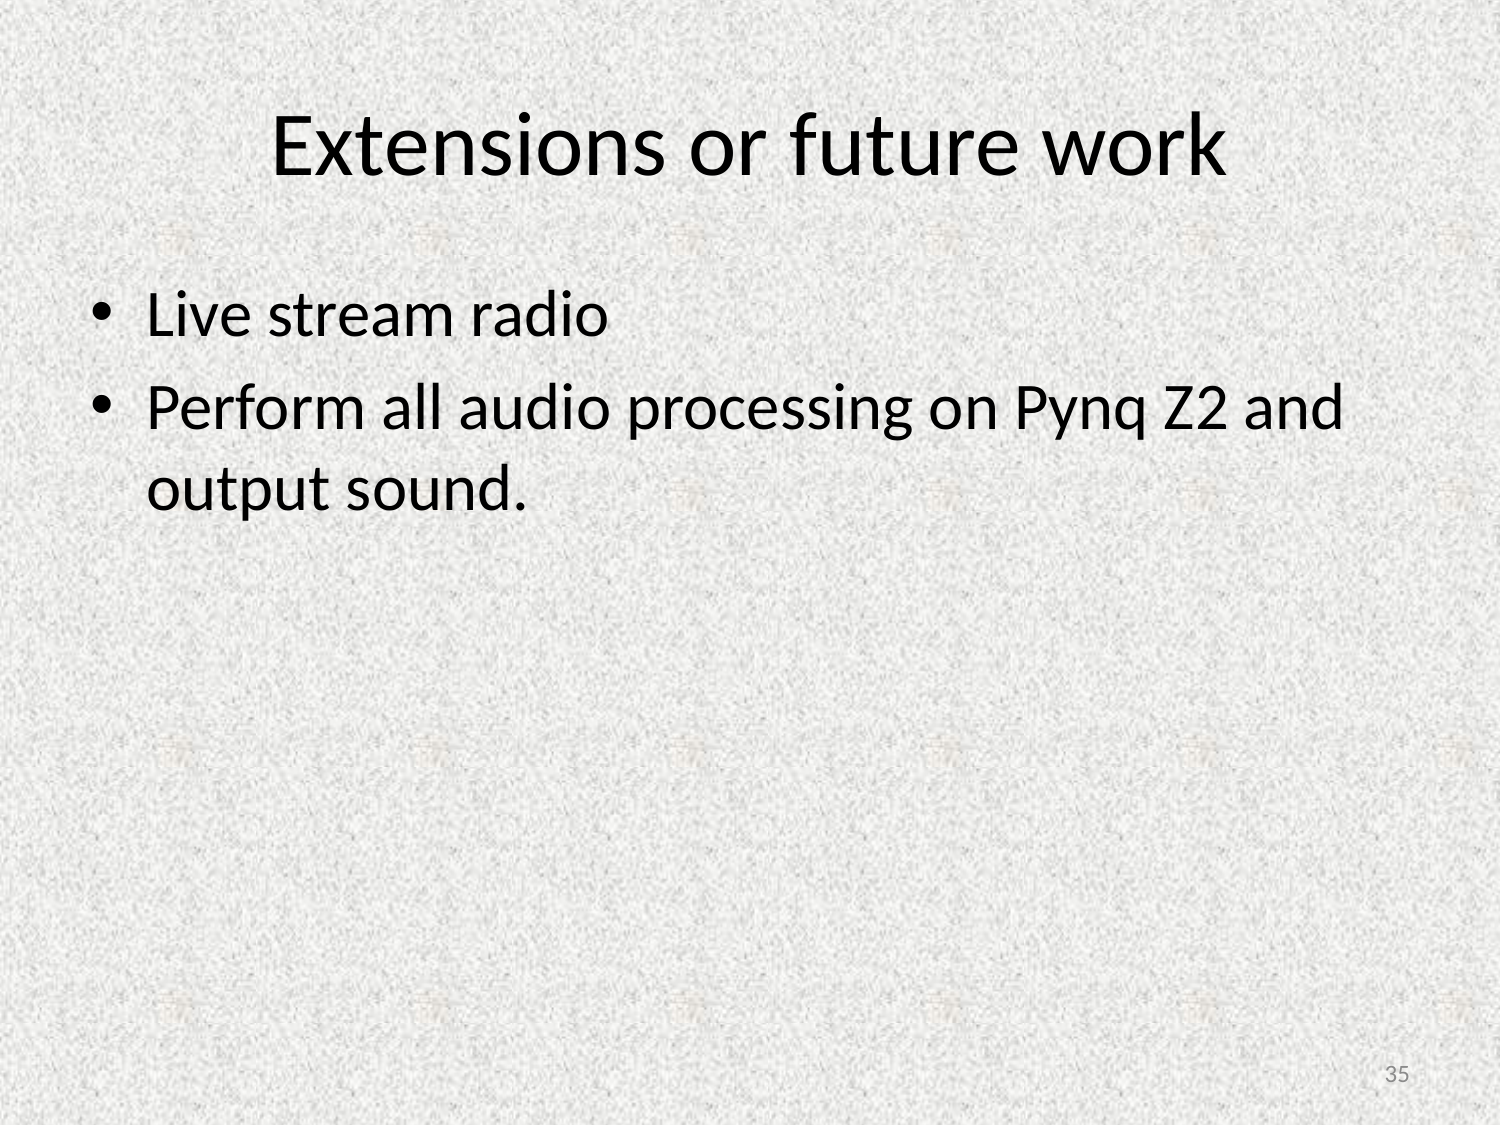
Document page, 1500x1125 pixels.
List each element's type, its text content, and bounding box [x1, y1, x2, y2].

list Live stream radio Perform all audio processing on Pynq Z2 and output sound. [75, 262, 1425, 1005]
picture [0, 0, 1500, 1125]
slide_number 35 [1074, 1042, 1425, 1103]
title Extensions or future work [75, 45, 1425, 233]
